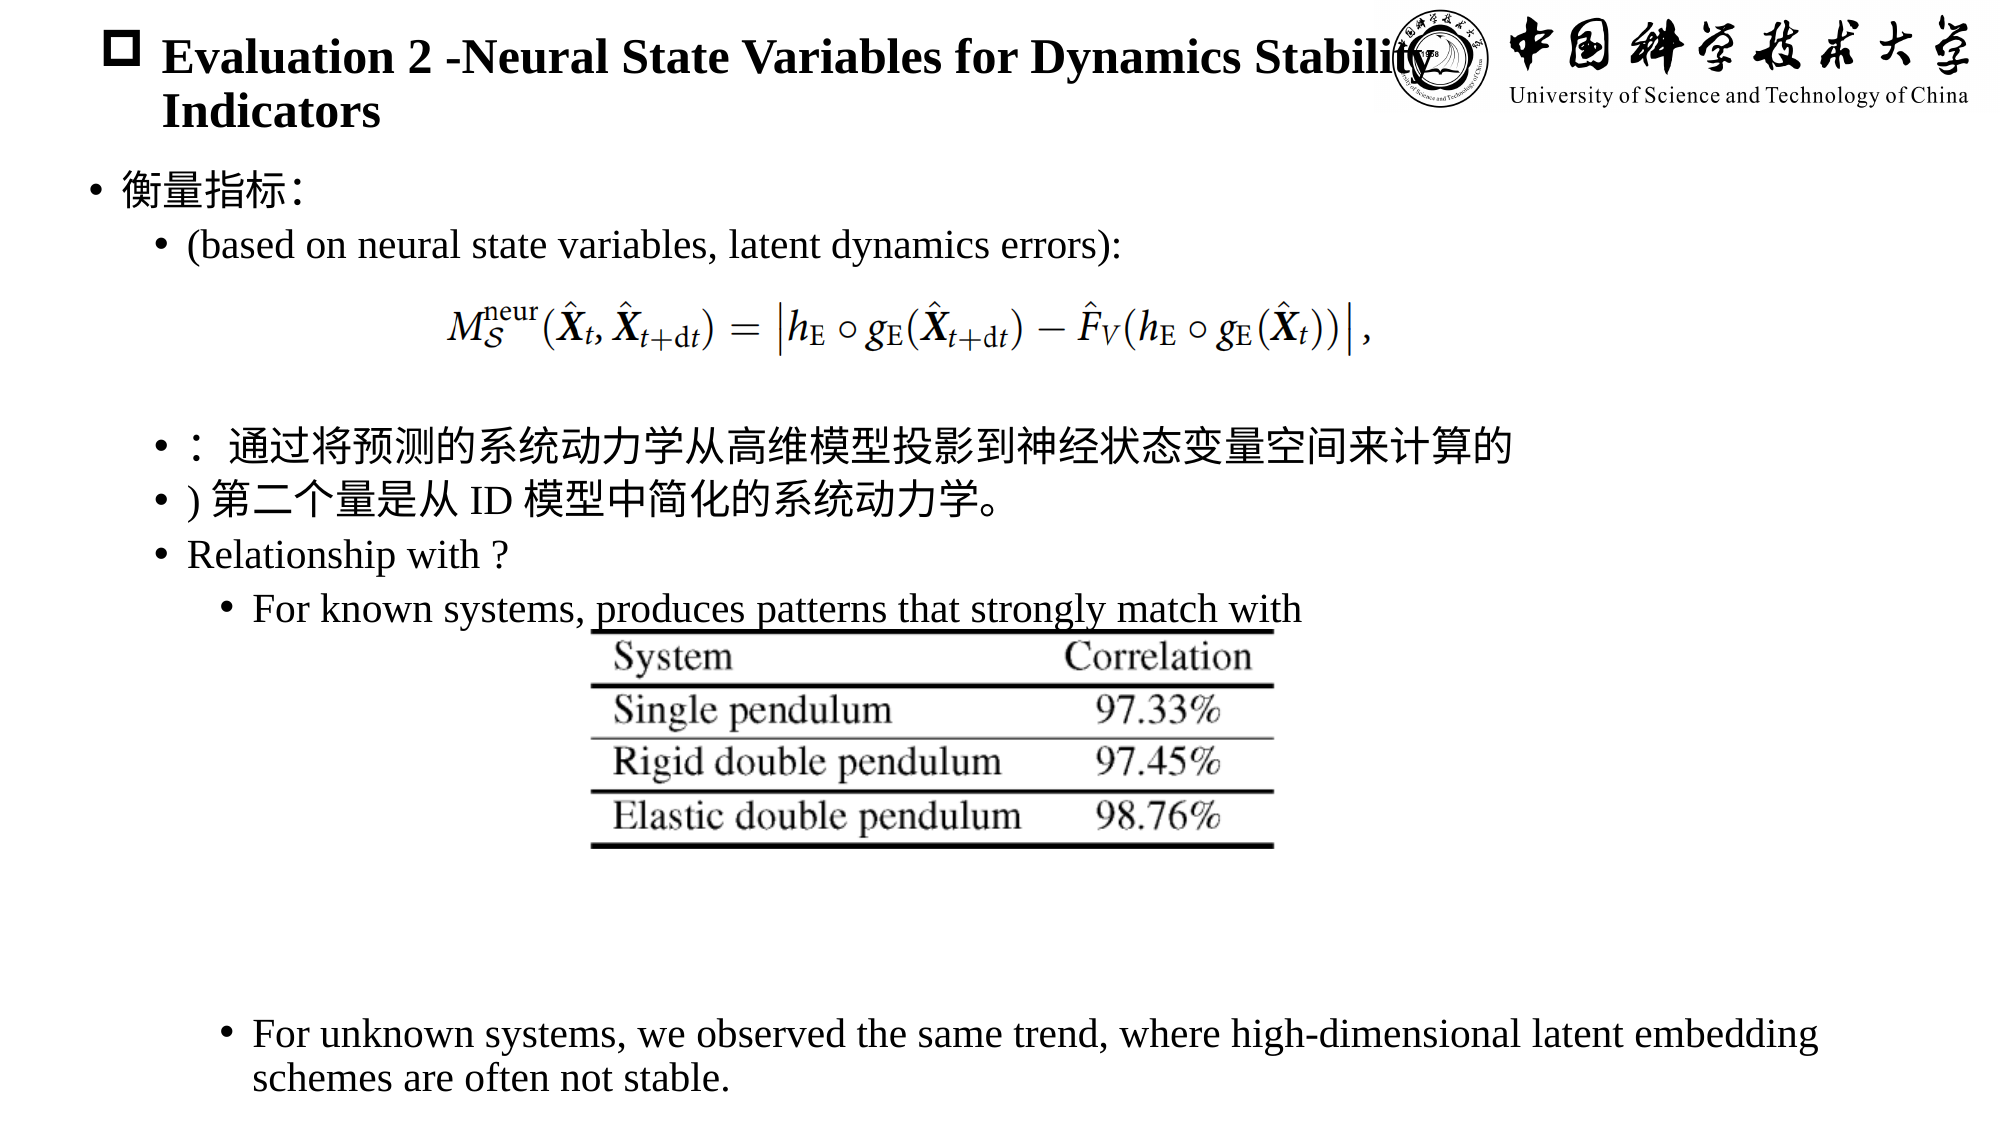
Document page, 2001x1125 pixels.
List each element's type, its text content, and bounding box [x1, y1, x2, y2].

title Evaluation 2 -Neural State Variables for Dynamics Stability Indicators [84, 32, 1517, 137]
picture [415, 288, 1393, 374]
picture [1374, 0, 2000, 113]
picture [580, 628, 1294, 849]
